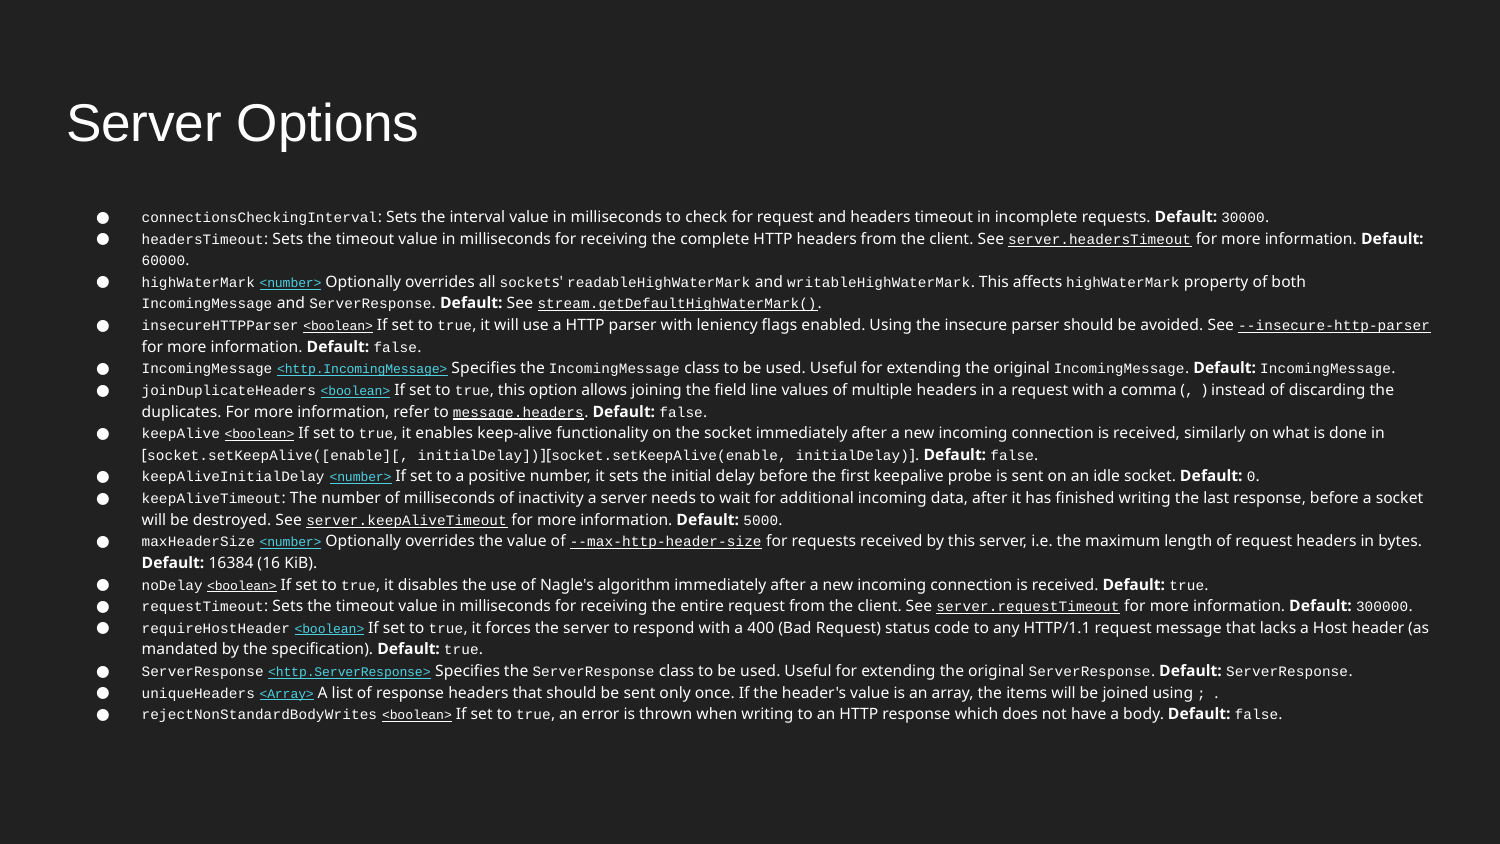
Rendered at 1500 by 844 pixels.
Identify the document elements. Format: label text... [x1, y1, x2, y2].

title Server Options [51, 72, 1449, 167]
list connectionsCheckingInterval: Sets the interval value in milliseconds to check for request and headers timeout in incomplete requests. Default: 30000. headersTimeout: Sets the timeout value in milliseconds for receiving the complete HTTP headers from the client. See server.headersTimeout for more information. Default: 60000. highWaterMark <number> Optionally overrides all sockets' readableHighWaterMark and writableHighWaterMark. This affects highWaterMark property of both IncomingMessage and ServerResponse. Default: See stream.getDefaultHighWaterMark(). insecureHTTPParser <boolean> If set to true, it will use a HTTP parser with leniency flags enabled. Using the insecure parser should be avoided. See --insecure-http-parser for more information. Default: false. IncomingMessage <http.IncomingMessage> Specifies the IncomingMessage class to be used. Useful for extending the original IncomingMessage. Default: IncomingMessage. joinDuplicateHeaders <boolean> If set to true, this option allows joining the field line values of multiple headers in a request with a comma (, ) instead of discarding the duplicates. For more information, refer to message.headers. Default: false. keepAlive <boolean> If set to true, it enables keep-alive functionality on the socket immediately after a new incoming connection is received, similarly on what is done in [socket.setKeepAlive([enable][, initialDelay])][socket.setKeepAlive(enable, initialDelay)]. Default: false. keepAliveInitialDelay <number> If set to a positive number, it sets the initial delay before the first keepalive probe is sent on an idle socket. Default: 0. keepAliveTimeout: The number of milliseconds of inactivity a server needs to wait for additional incoming data, after it has finished writing the last response, before a socket will be destroyed. See server.keepAliveTimeout for more information. Default: 5000. maxHeaderSize <number> Optionally overrides the value of --max-http-header-size for requests received by this server, i.e. the maximum length of request headers in bytes. Default: 16384 (16 KiB). noDelay <boolean> If set to true, it disables the use of Nagle's algorithm immediately after a new incoming connection is received. Default: true. requestTimeout: Sets the timeout value in milliseconds for receiving the entire request from the client. See server.requestTimeout for more information. Default: 300000. requireHostHeader <boolean> If set to true, it forces the server to respond with a 400 (Bad Request) status code to any HTTP/1.1 request message that lacks a Host header (as mandated by the specification). Default: true. ServerResponse <http.ServerResponse> Specifies the ServerResponse class to be used. Useful for extending the original ServerResponse. Default: ServerResponse. uniqueHeaders <Array> A list of response headers that should be sent only once. If the header's value is an array, the items will be joined using ; . rejectNonStandardBodyWrites <boolean> If set to true, an error is thrown when writing to an HTTP response which does not have a body. Default: false. [51, 189, 1449, 750]
